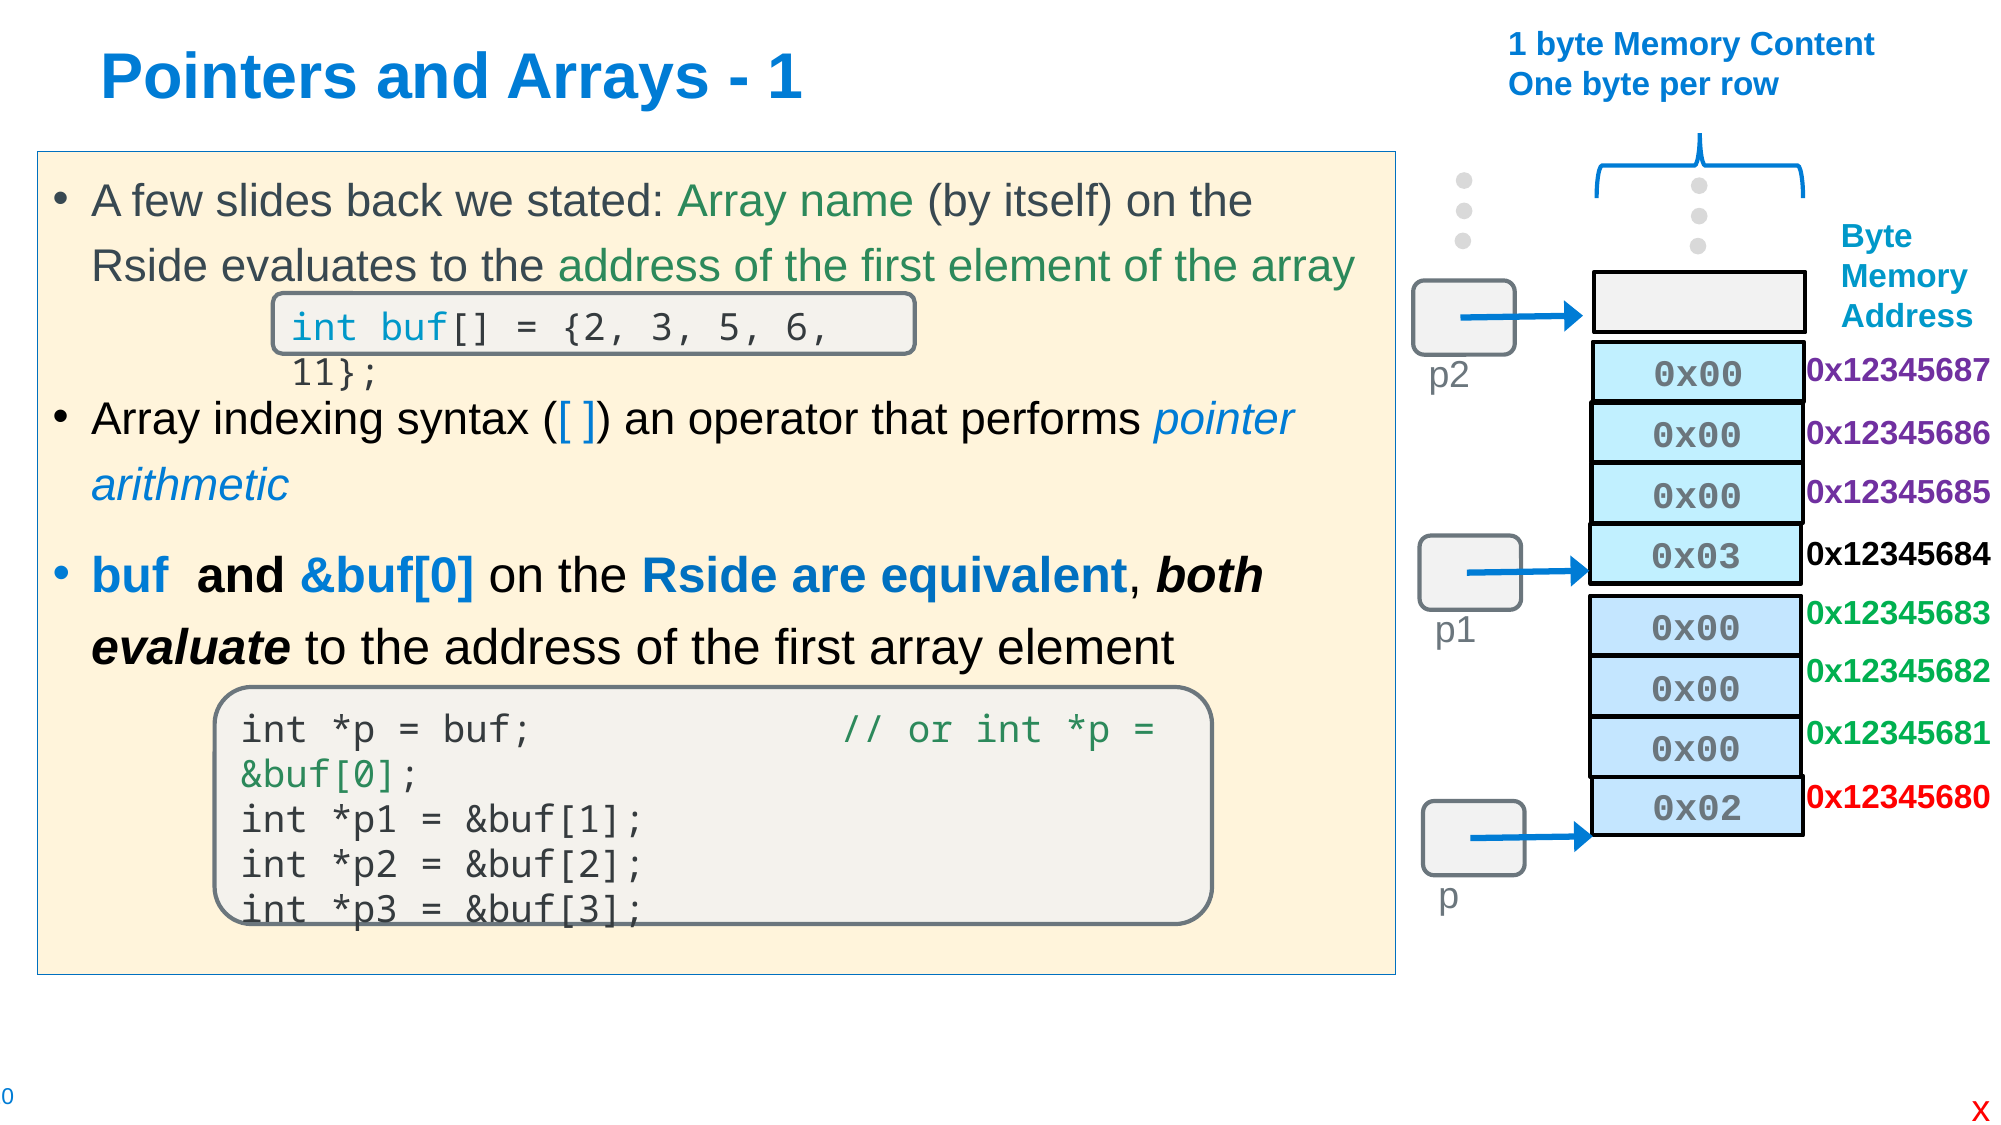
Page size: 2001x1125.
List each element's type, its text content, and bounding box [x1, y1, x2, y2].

text_box int *p = buf; // or int *p = &buf[0]; int *p1 = &buf[1]; int *p2 = &buf[2]; int *p3 = &buf[3]; [214, 686, 1213, 925]
text_box p [1423, 863, 1474, 924]
text_box [1454, 232, 1472, 250]
text_box x [1956, 1076, 2000, 1125]
text_box [1413, 280, 1490, 355]
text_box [1490, 15, 2000, 837]
text_box [1455, 202, 1473, 220]
text_box [1423, 801, 1525, 876]
list A few slides back we stated: Array name (by itself) on the Rside evaluates to the address of the first element of the array Array indexing syntax ([ ]) an operator that performs pointer arithmetic buf and &buf[0] on the Rside are equivalent, both evaluate to the address of the first array element [37, 151, 1396, 975]
text_box p2 [1413, 342, 1486, 403]
title Pointers and Arrays - 1 [85, 48, 1256, 120]
text_box [1419, 535, 1490, 602]
text_box p1 [1420, 597, 1490, 658]
text_box [1455, 172, 1473, 189]
text_box int buf[] = {2, 3, 5, 6, 11}; [272, 293, 915, 354]
